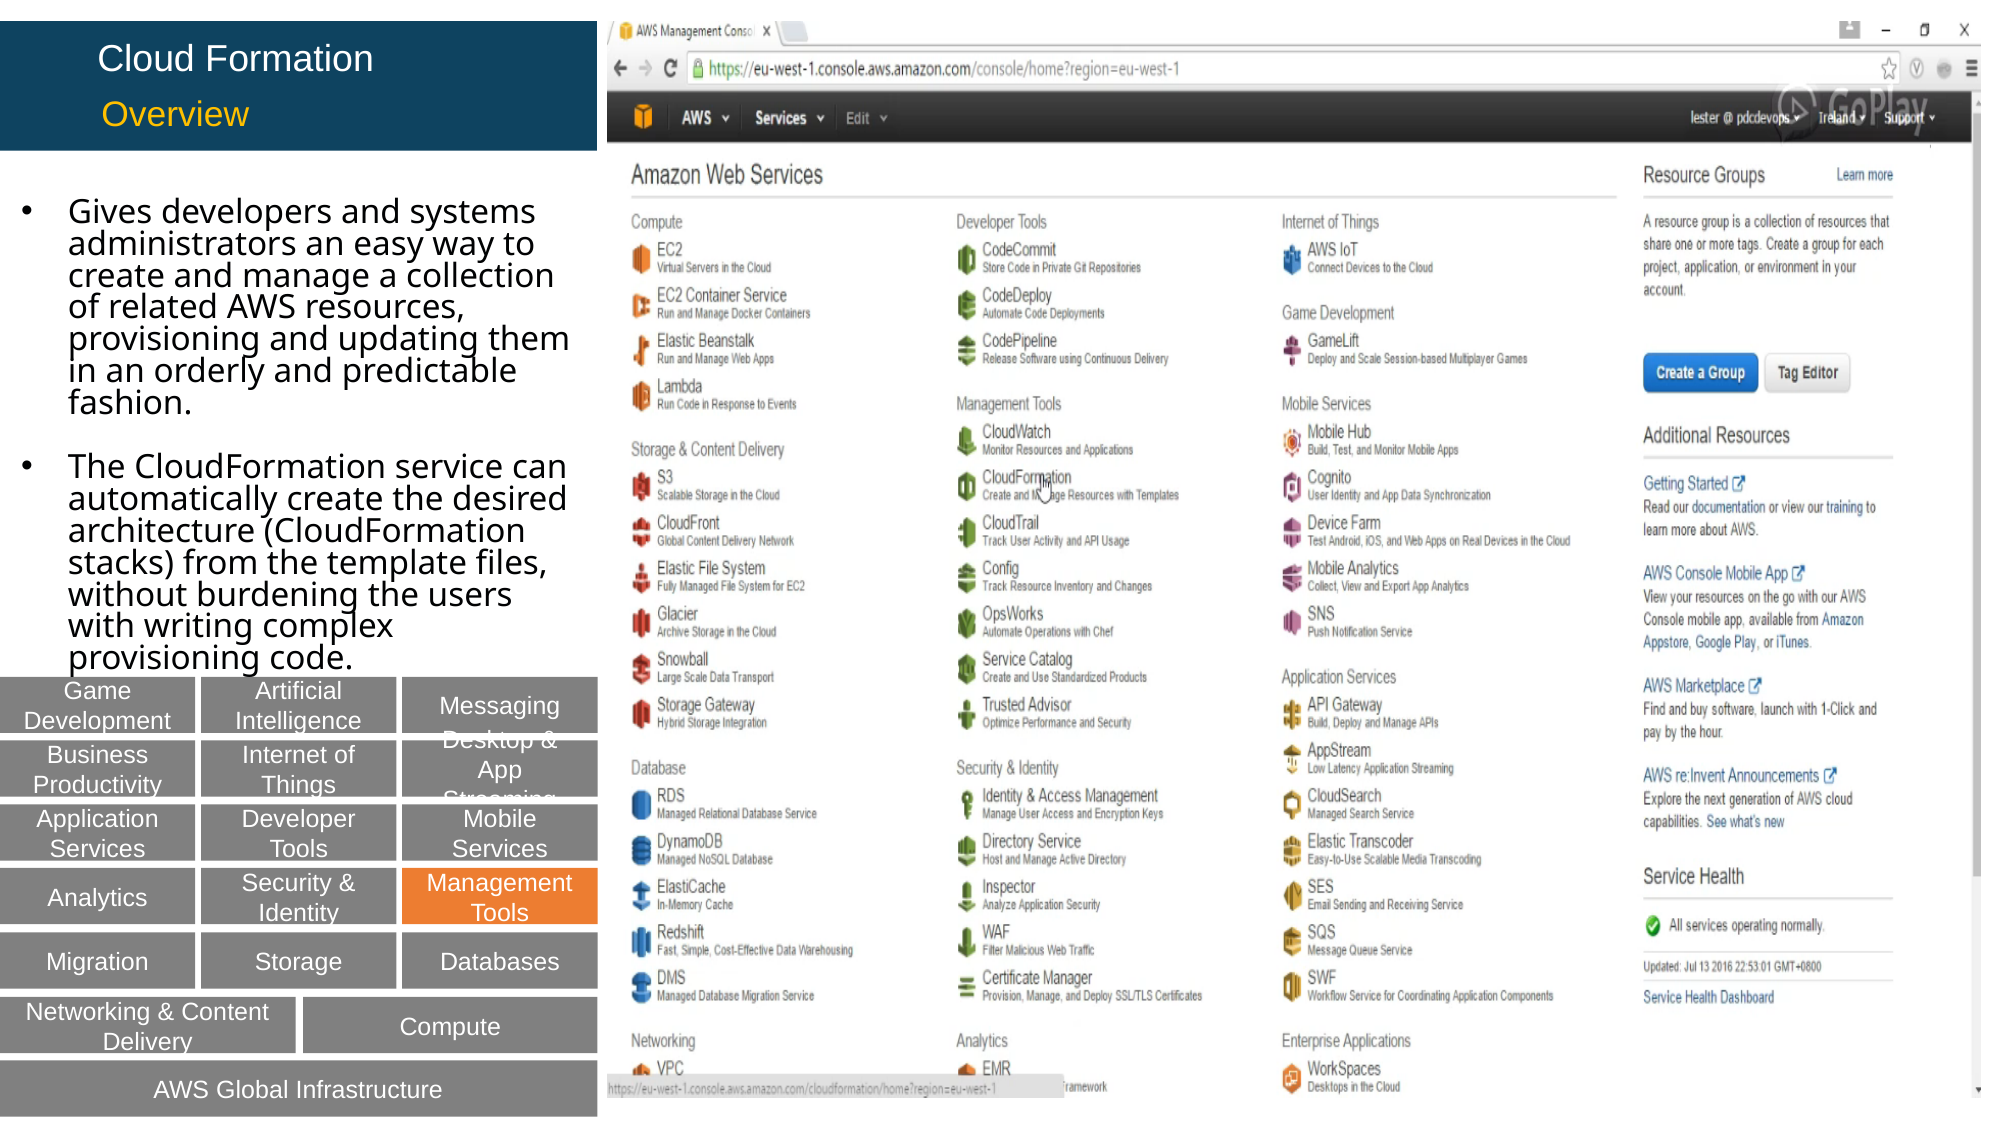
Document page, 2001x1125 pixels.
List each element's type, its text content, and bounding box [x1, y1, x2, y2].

text_box Artificial Intelligence [200, 716, 397, 734]
text_box Mobile Services [401, 803, 599, 862]
text_box AWS Global Infrastructure [0, 1059, 598, 1118]
text_box Developer Tools [200, 803, 397, 862]
text_box Analytics [0, 867, 196, 925]
text_box Internet of Things [200, 739, 397, 798]
text_box Gives developers and systems administrators an easy way to create and manage a collection of related AWS resources, provisioning and updating them in an orderly and predictable fashion. The CloudFormation service can automatically create the desired architecture (CloudFormation stacks) from the template files, without burdening the users with writing complex provisioning code. [6, 190, 591, 716]
text_box Storage [200, 931, 397, 990]
text_box Application Services [0, 803, 196, 862]
text_box Migration [0, 931, 196, 990]
text_box Desktop & App Streaming [401, 739, 599, 798]
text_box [606, 21, 1982, 1098]
text_box Messaging [401, 676, 599, 734]
text_box [0, 20, 598, 152]
text_box Management Tools [401, 867, 599, 925]
text_box Security & Identity [200, 867, 397, 925]
text_box Networking & Content Delivery [0, 996, 297, 1054]
text_box Compute [302, 996, 598, 1054]
text_box Overview [86, 87, 507, 141]
text_box Cloud Formation [9, 27, 591, 87]
text_box Business Productivity [0, 739, 196, 798]
text_box Databases [401, 931, 599, 990]
text_box Game Development [0, 676, 196, 734]
